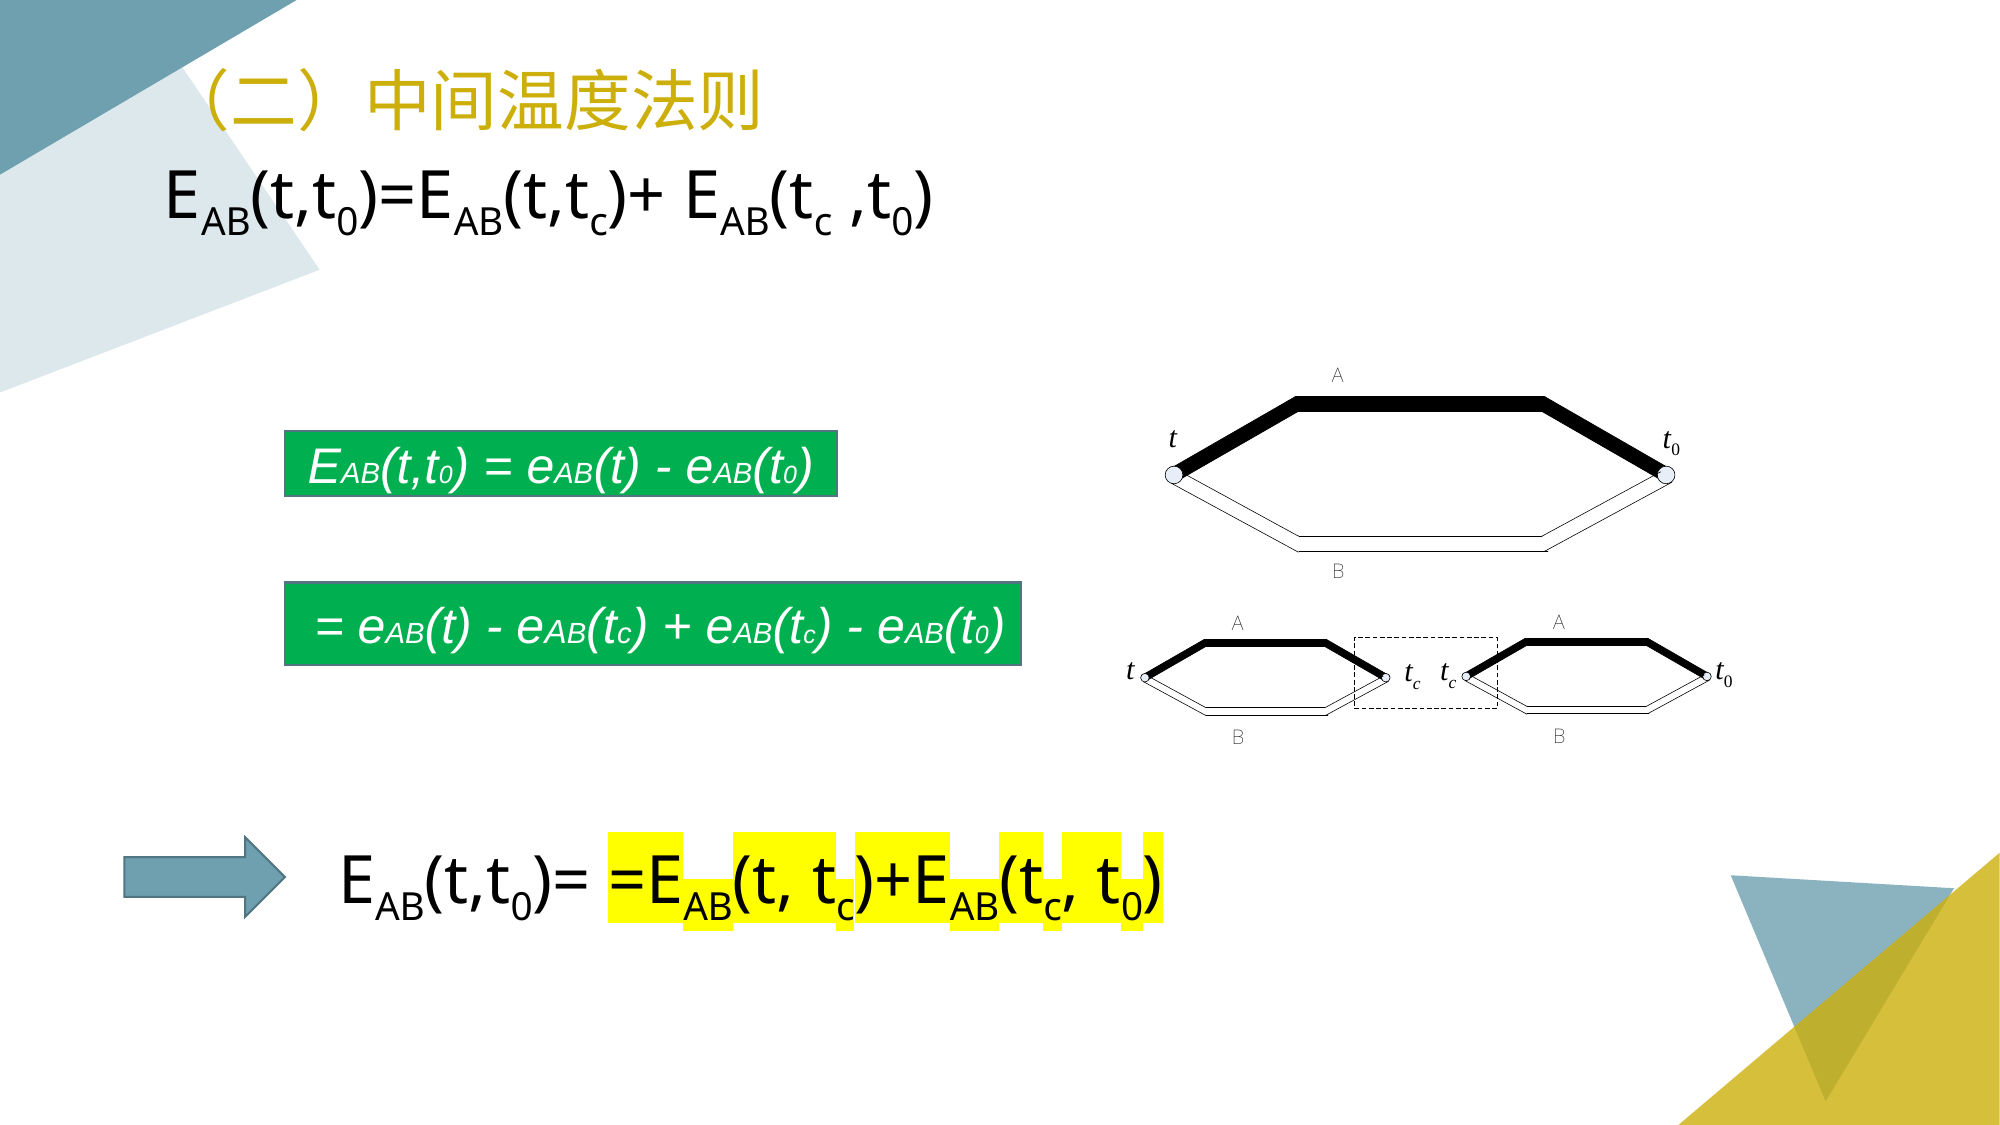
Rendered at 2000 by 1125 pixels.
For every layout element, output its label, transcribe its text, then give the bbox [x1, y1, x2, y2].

text_box [123, 834, 287, 920]
text_box [129, 208, 1828, 280]
text_box EAB(t,t0) = eAB(t) - eAB(t0) [284, 430, 838, 497]
text_box （二）中间温度法则 EAB(t,t0)=EAB(t,tc)+ EAB(tc ,t0) [149, 51, 1284, 251]
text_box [1117, 351, 1745, 764]
text_box EAB(t,t0)= =EAB(t, tc)+EAB(tc, t0) [323, 829, 1398, 935]
text_box = eAB(t) - eAB(tc) + eAB(tc) - eAB(t0) [284, 581, 1022, 666]
